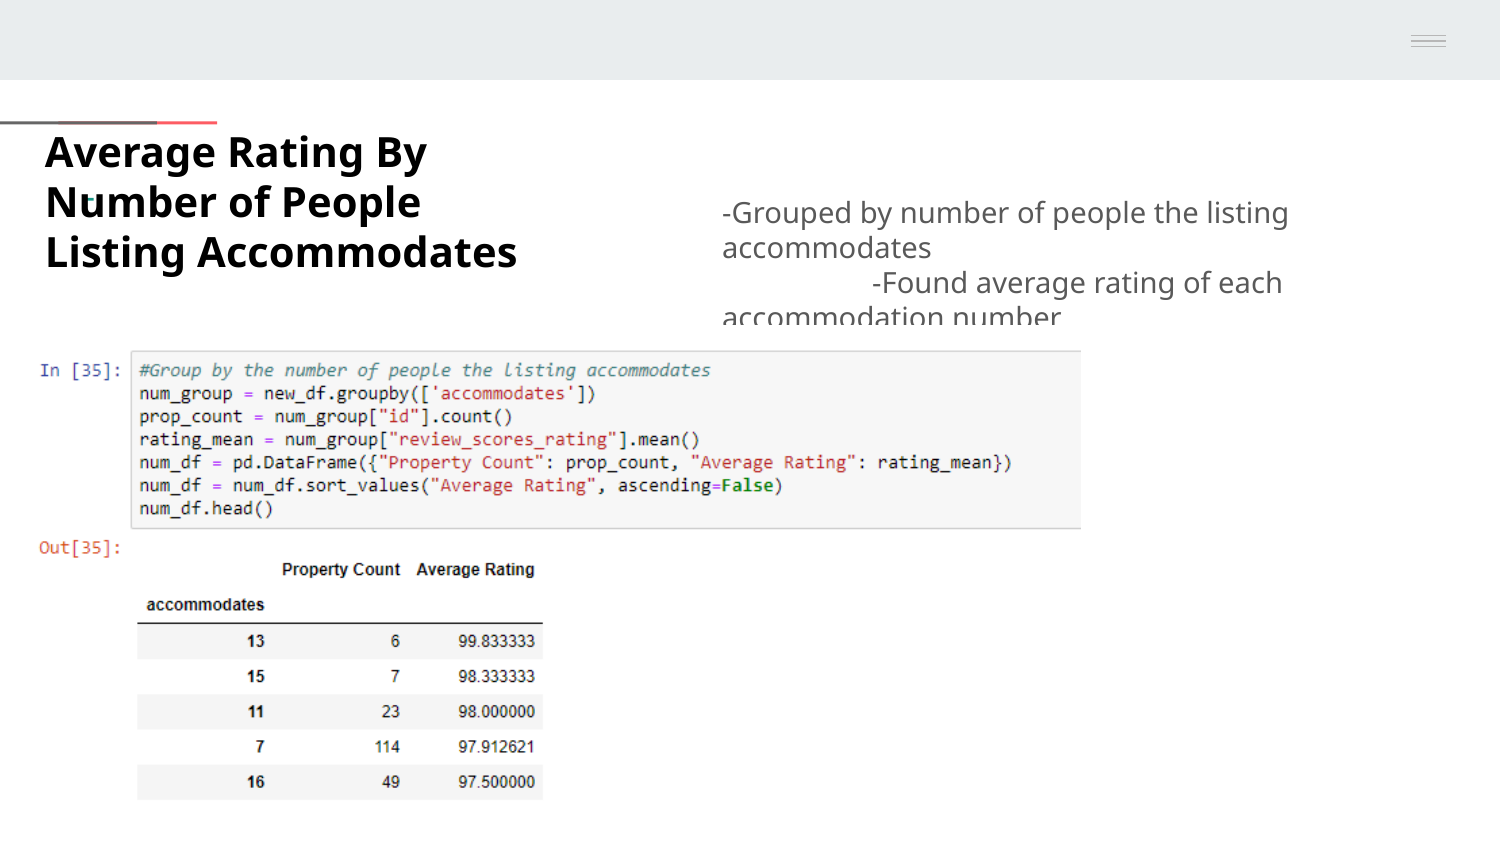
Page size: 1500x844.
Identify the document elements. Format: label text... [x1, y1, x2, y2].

picture [24, 325, 1082, 819]
title Average Rating By Number of People Listing Accommodates [29, 110, 553, 281]
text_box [45, 118, 169, 127]
list -Grouped by number of people the listing accommodates -Found average rating of each accommodation number [707, 179, 1500, 395]
